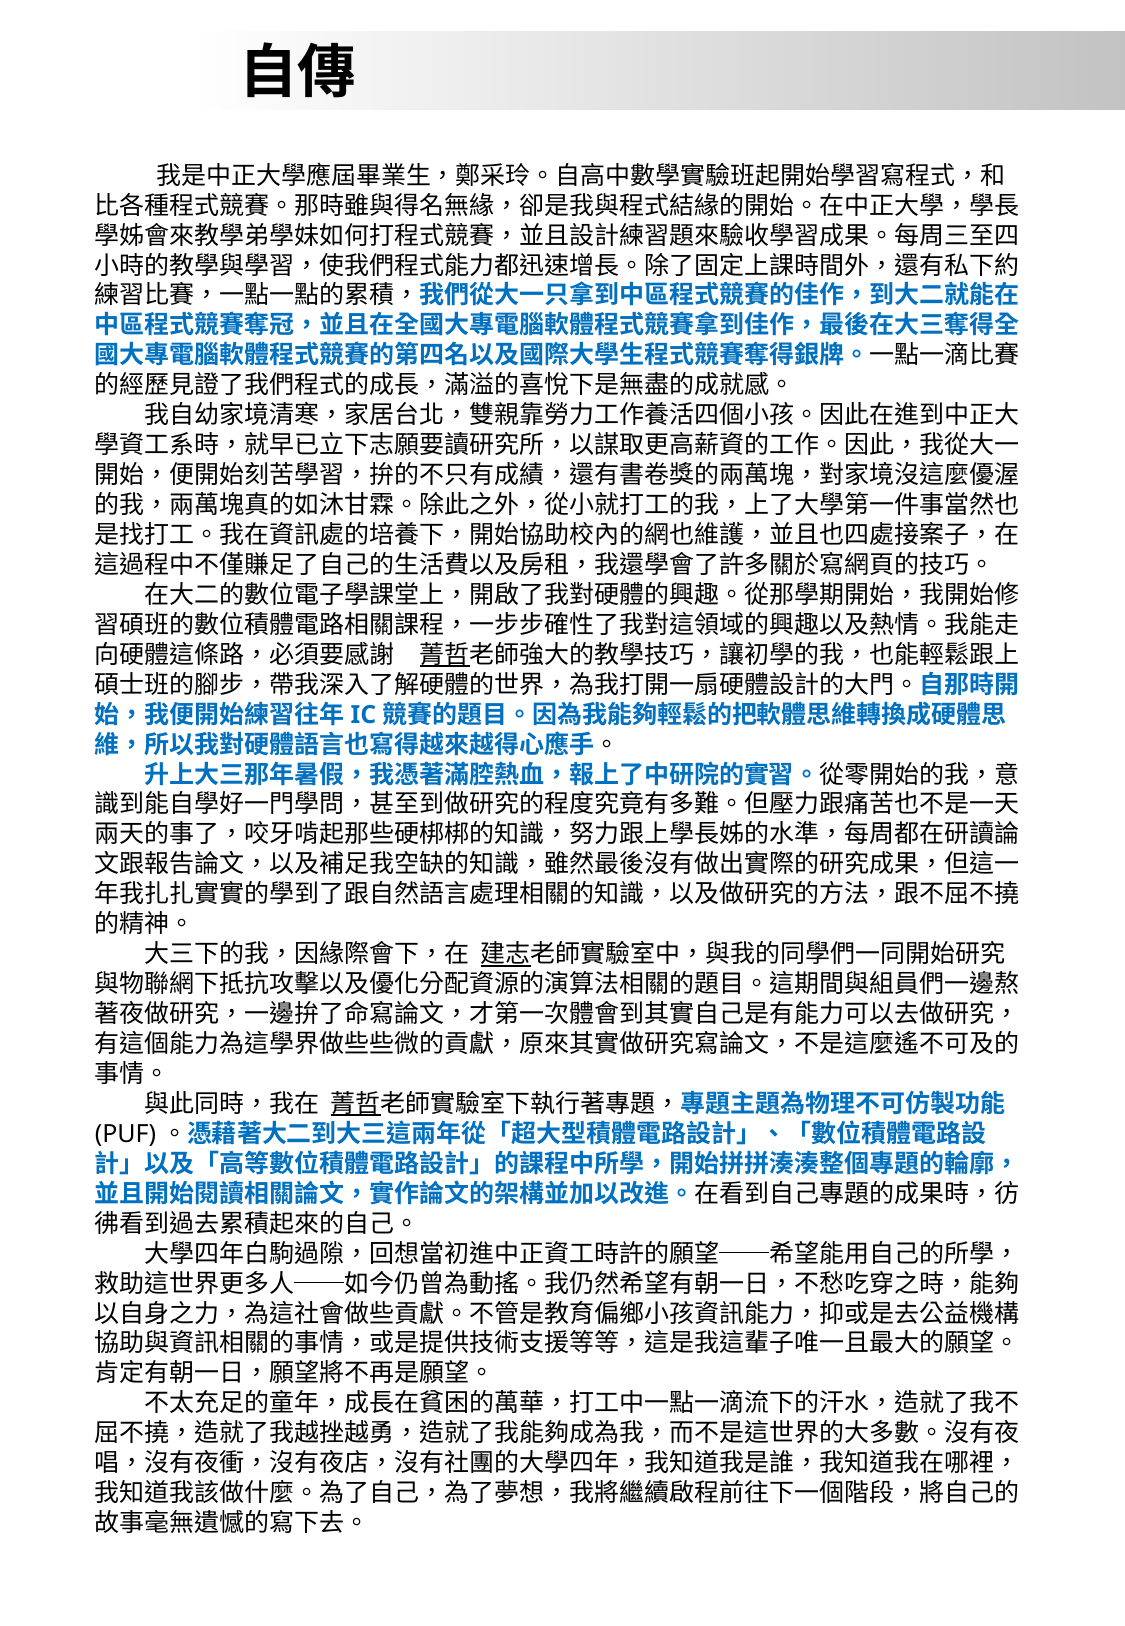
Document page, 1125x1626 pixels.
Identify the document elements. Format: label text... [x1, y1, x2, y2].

text_box [197, 31, 1125, 111]
text_box 自傳 [228, 28, 889, 110]
text_box 我是中正大學應屆畢業生，鄭采玲。自高中數學實驗班起開始學習寫程式，和比各種程式競賽。那時雖與得名無緣，卻是我與程式結緣的開始。在中正大學，學長學姊會來教學弟學妹如何打程式競賽，並且設計練習題來驗收學習成果。每周三至四小時的教學與學習，使我們程式能力都迅速增長。除了固定上課時間外，還有私下約練習比賽，一點一點的累積，我們從大一只拿到中區程式競賽的佳作，到大二就能在中區程式競賽奪冠，並且在全國大專電腦軟體程式競賽拿到佳作，最後在大三奪得全國大專電腦軟體程式競賽的第四名以及國際大學生程式競賽奪得銀牌。一點一滴比賽的經歷見證了我們程式的成長，滿溢的喜悅下是無盡的成就感。 我自幼家境清寒，家居台北，雙親靠勞力工作養活四個小孩。因此在進到中正大學資工系時，就早已立下志願要讀研究所，以謀取更高薪資的工作。因此，我從大一開始，便開始刻苦學習，拚的不只有成績，還有書卷獎的兩萬塊，對家境沒這麼優渥的我，兩萬塊真的如沐甘霖。除此之外，從小就打工的我，上了大學第一件事當然也是找打工。我在資訊處的培養下，開始協助校內的網也維護，並且也四處接案子，在這過程中不僅賺足了自己的生活費以及房租，我還學會了許多關於寫網頁的技巧。 在大二的數位電子學課堂上，開啟了我對硬體的興趣。從那學期開始，我開始修習碩班的數位積體電路相關課程，一步步確性了我對這領域的興趣以及熱情。我能走向硬體這條路，必須要感謝 菁哲老師強大的教學技巧，讓初學的我，也能輕鬆跟上碩士班的腳步，帶我深入了解硬體的世界，為我打開一扇硬體設計的大門。自那時開始，我便開始練習往年IC競賽的題目。因為我能夠輕鬆的把軟體思維轉換成硬體思維，所以我對硬體語言也寫得越來越得心應手。 升上大三那年暑假，我憑著滿腔熱血，報上了中研院的實習。從零開始的我，意識到能自學好一門學問，甚至到做研究的程度究竟有多難。但壓力跟痛苦也不是一天兩天的事了，咬牙啃起那些硬梆梆的知識，努力跟上學長姊的水準，每周都在研讀論文跟報告論文，以及補足我空缺的知識，雖然最後沒有做出實際的研究成果，但這一年我扎扎實實的學到了跟自然語言處理相關的知識，以及做研究的方法，跟不屈不撓的精神。 大三下的我，因緣際會下，在 建志老師實驗室中，與我的同學們一同開始研究與物聯網下抵抗攻擊以及優化分配資源的演算法相關的題目。這期間與組員們一邊熬著夜做研究，一邊拚了命寫論文，才第一次體會到其實自己是有能力可以去做研究，有這個能力為這學界做些些微的貢獻，原來其實做研究寫論文，不是這麼遙不可及的事情。 與此同時，我在 菁哲老師實驗室下執行著專題，專題主題為物理不可仿製功能 (PUF)。憑藉著大二到大三這兩年從「超大型積體電路設計」、「數位積體電路設計」以及「高等數位積體電路設計」的課程中所學，開始拼拼湊湊整個專題的輪廓，並且開始閱讀相關論文，實作論文的架構並加以改進。在看到自己專題的成果時，彷彿看到過去累積起來的自己。 大學四年白駒過隙，回想當初進中正資工時許的願望──希望能用自己的所學，救助這世界更多人──如今仍曾為動搖。我仍然希望有朝一日，不愁吃穿之時，能夠以自身之力，為這社會做些貢獻。不管是教育偏鄉小孩資訊能力，抑或是去公益機構協助與資訊相關的事情，或是提供技術支援等等，這是我這輩子唯一且最大的願望。肯定有朝一日，願望將不再是願望。 不太充足的童年，成長在貧困的萬華，打工中一點一滴流下的汗水，造就了我不屈不撓，造就了我越挫越勇，造就了我能夠成為我，而不是這世界的大多數。沒有夜唱，沒有夜衝，沒有夜店，沒有社團的大學四年，我知道我是誰，我知道我在哪裡，我知道我該做什麼。為了自己，為了夢想，我將繼續啟程前往下一個階段，將自己的故事毫無遺憾的寫下去。 [79, 151, 1046, 1544]
